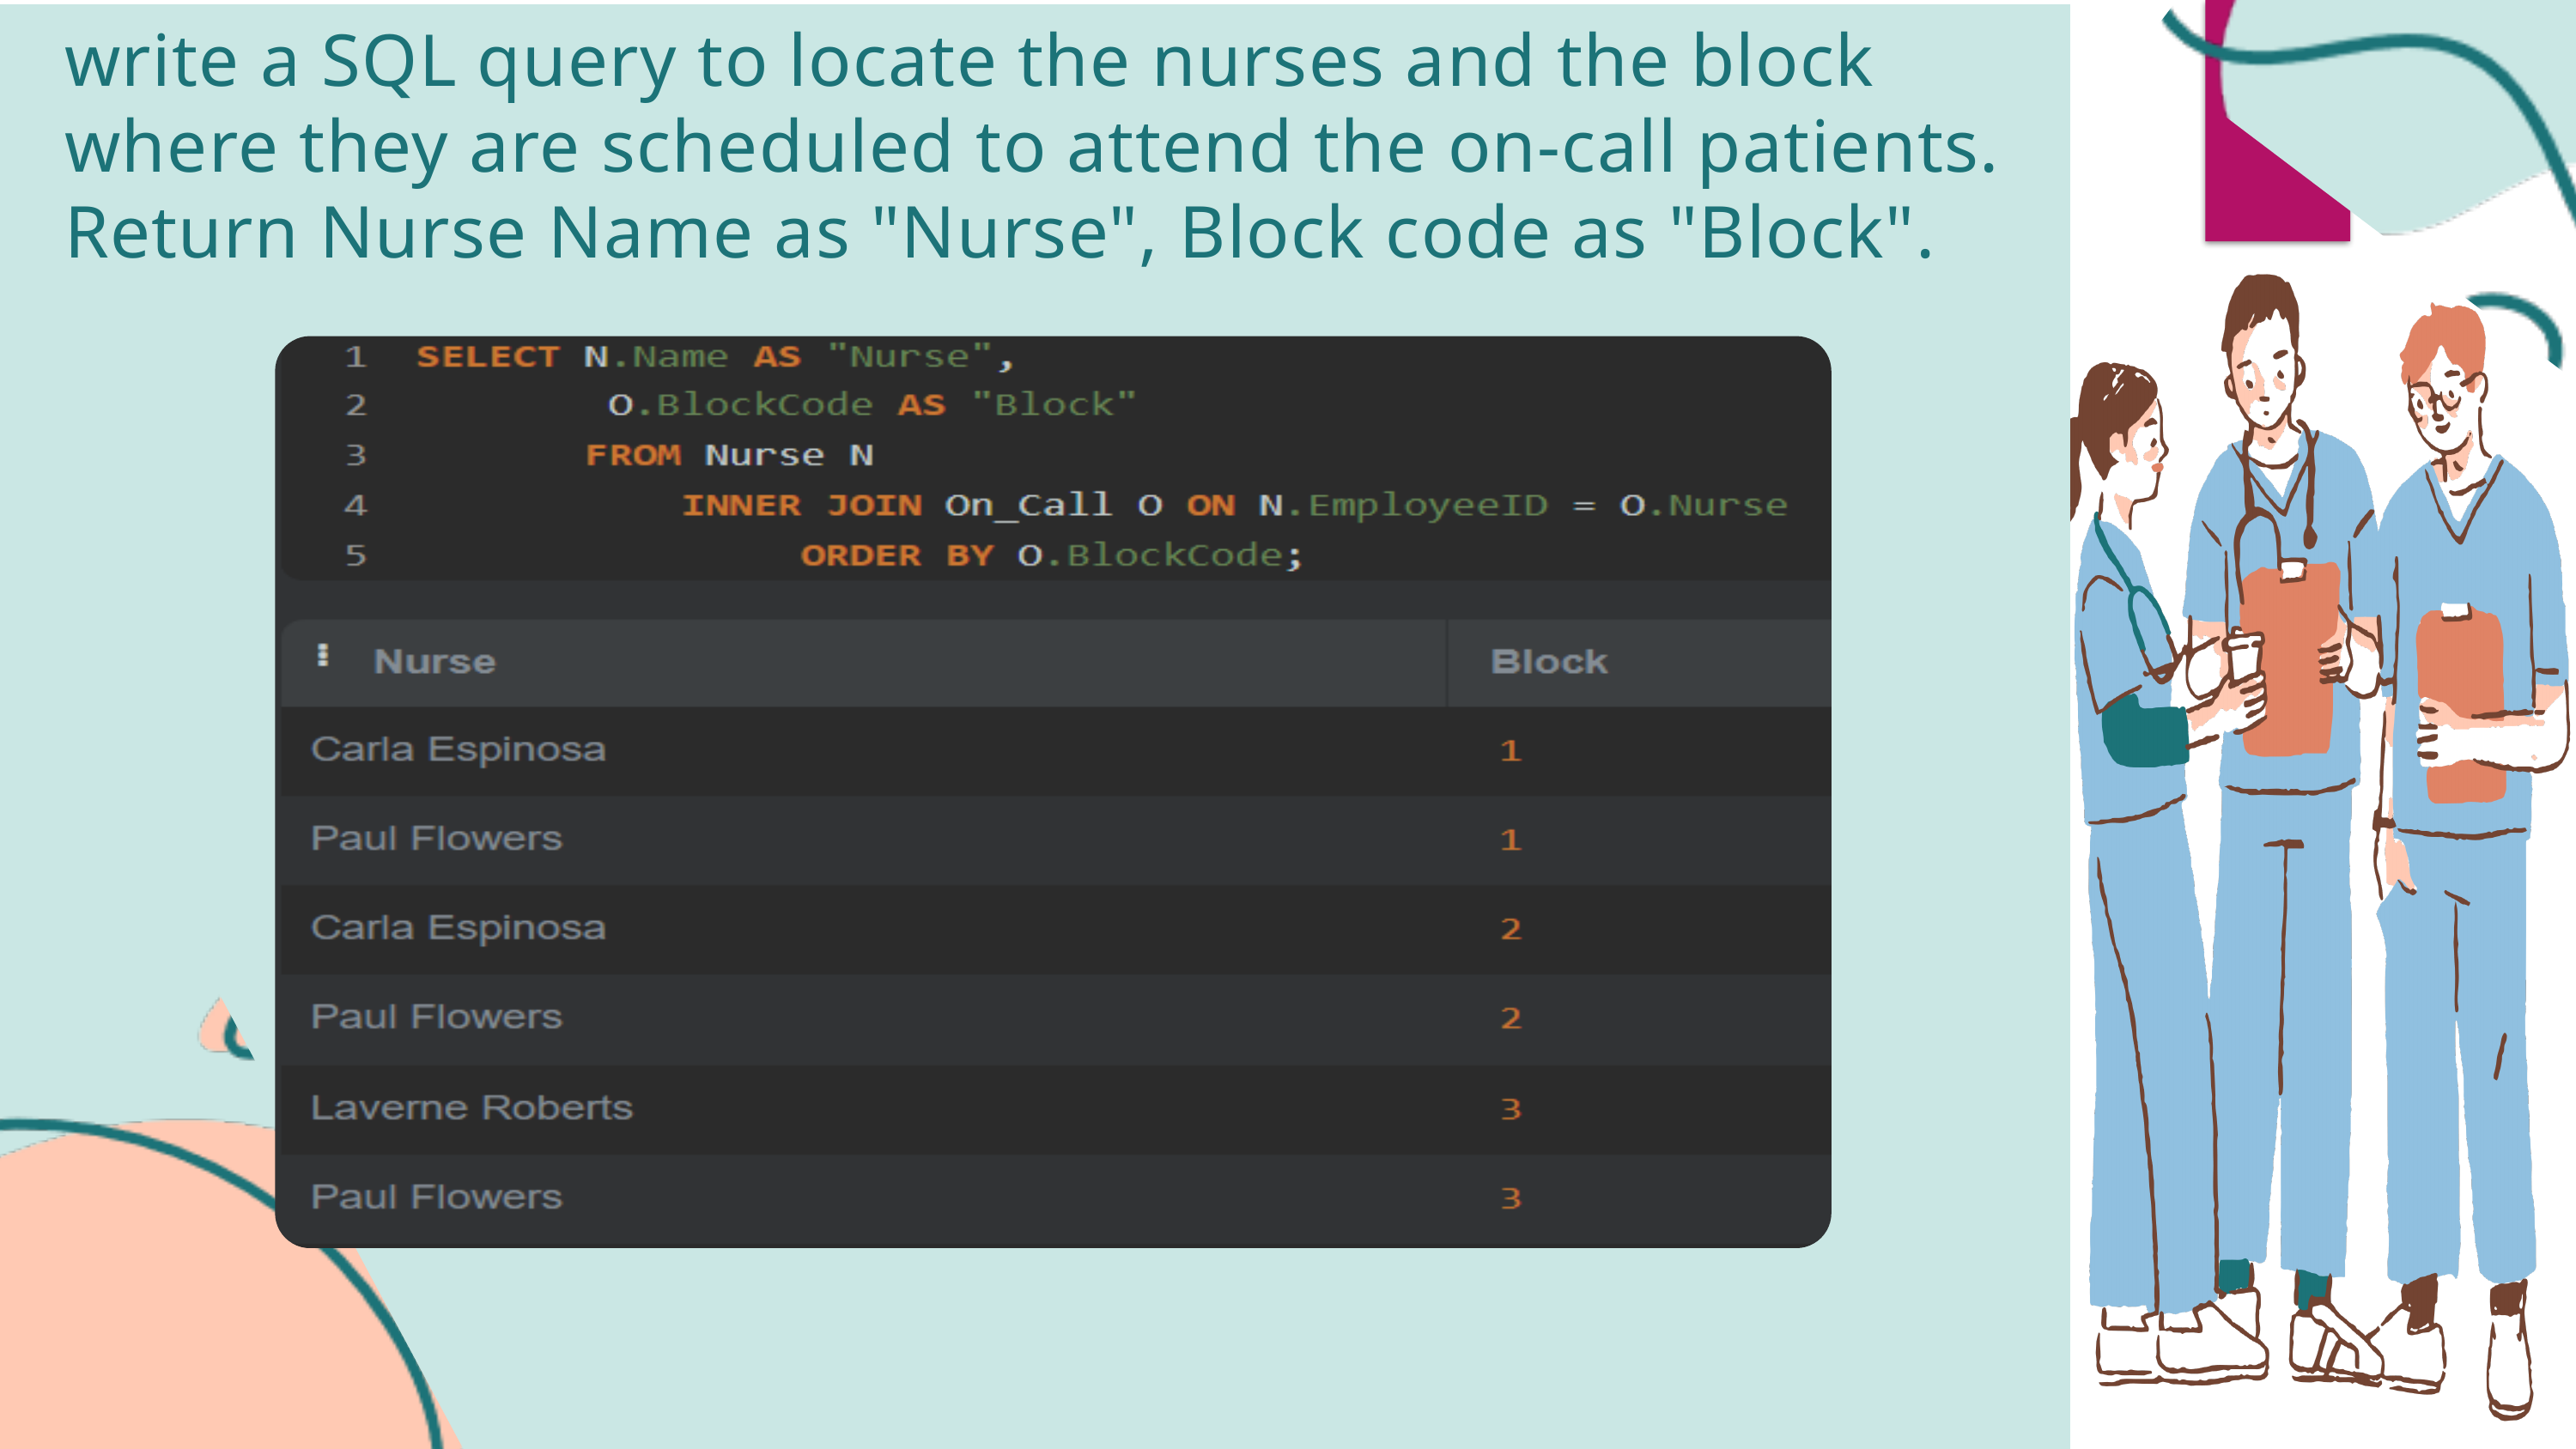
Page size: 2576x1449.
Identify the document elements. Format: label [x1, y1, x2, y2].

text_box [2075, 273, 2571, 1422]
text_box [0, 3, 2071, 1449]
text_box [2138, 0, 2576, 382]
picture [275, 336, 1832, 1249]
